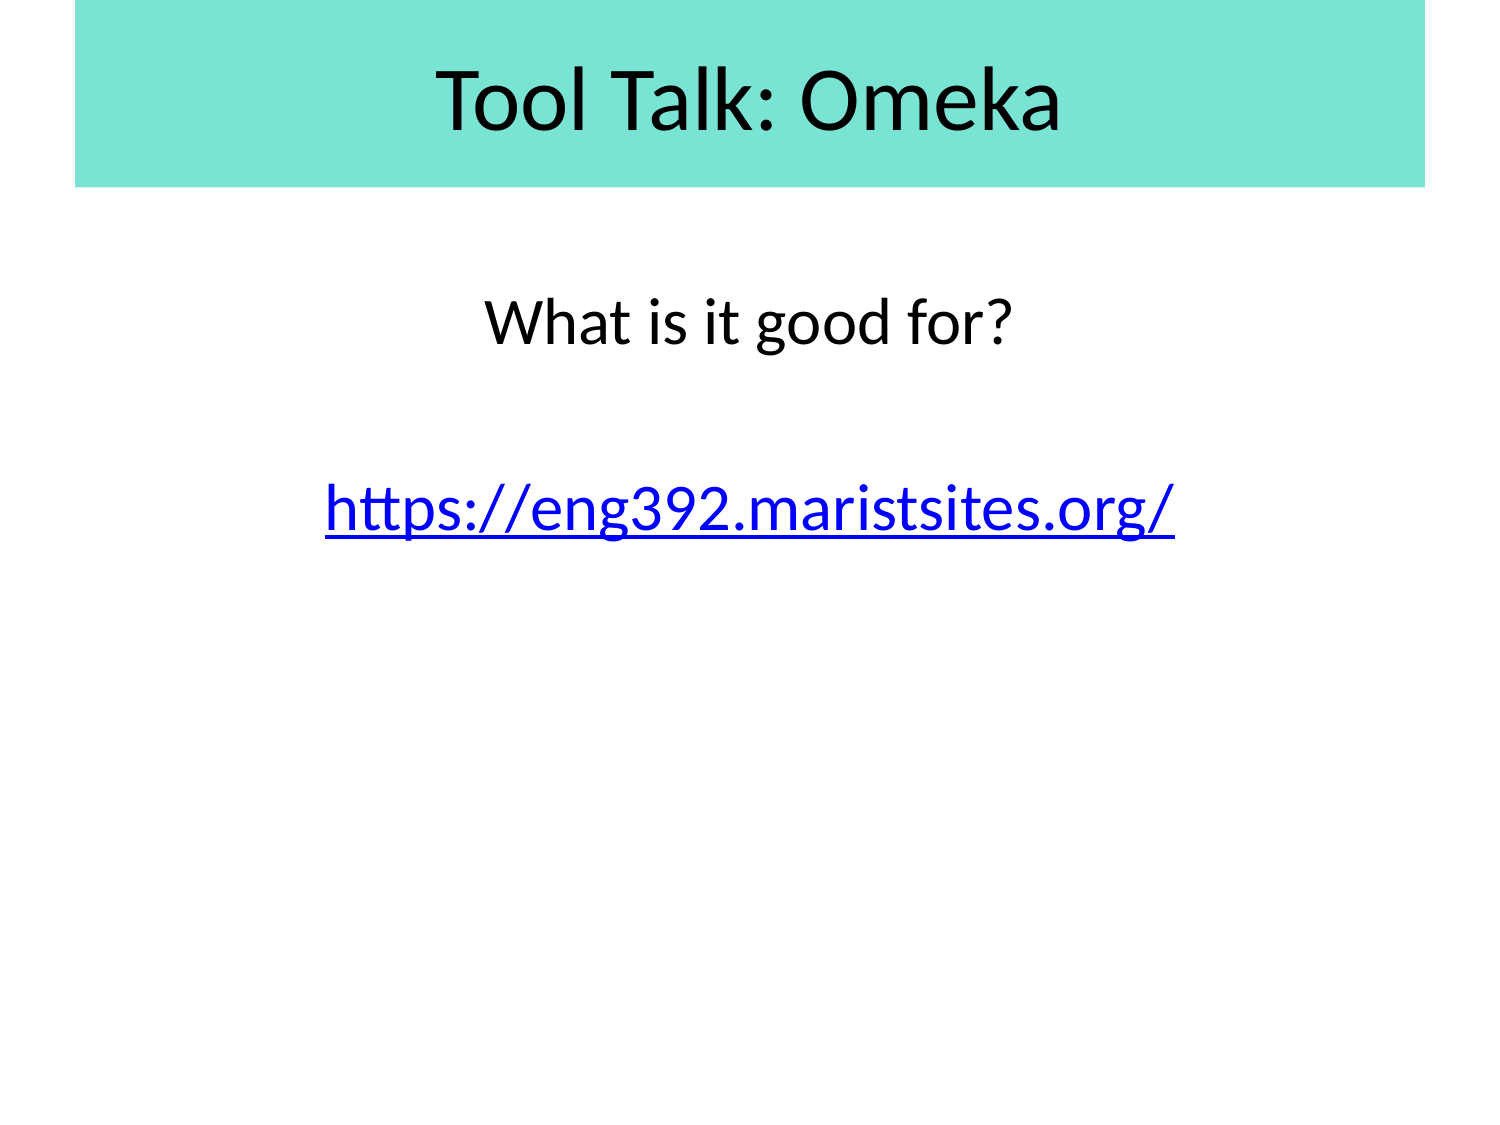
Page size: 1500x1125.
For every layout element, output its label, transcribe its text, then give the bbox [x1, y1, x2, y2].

title Tool Talk: Omeka [75, 0, 1425, 188]
list What is it good for? https://eng392.maristsites.org/ [75, 262, 1425, 1005]
